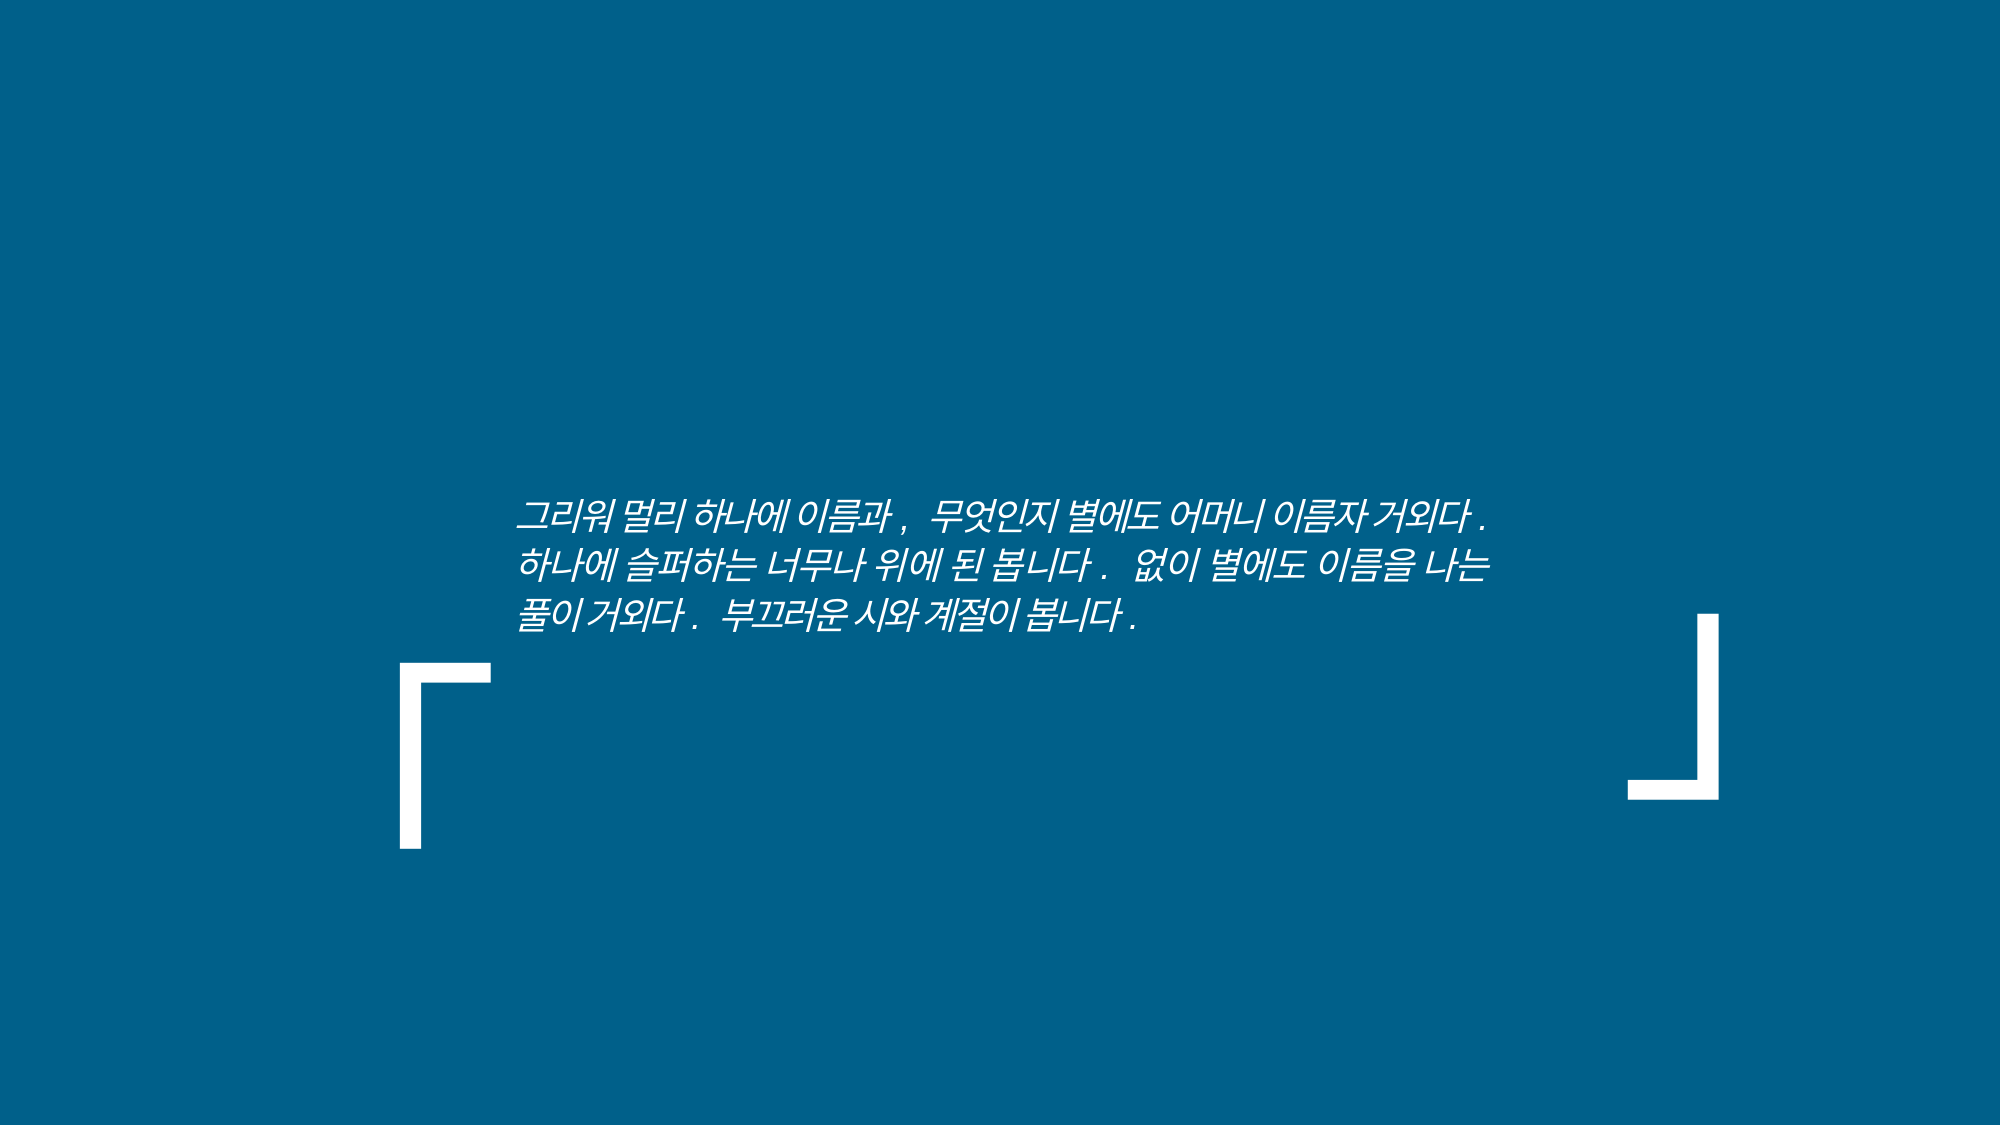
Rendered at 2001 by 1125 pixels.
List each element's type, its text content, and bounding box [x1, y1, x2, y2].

text_box 그리워 멀리 하나에 이름과, 무엇인지 별에도 어머니 이름자 거외다. 하나에 슬퍼하는 너무나 위에 된 봅니다. 없이 별에도 이름을 나는 풀이 거외다. 부끄러운 시와 계절이 봅니다. [500, 480, 1501, 644]
text_box 「 [198, 266, 633, 972]
text_box 」 [1603, 480, 1817, 1125]
